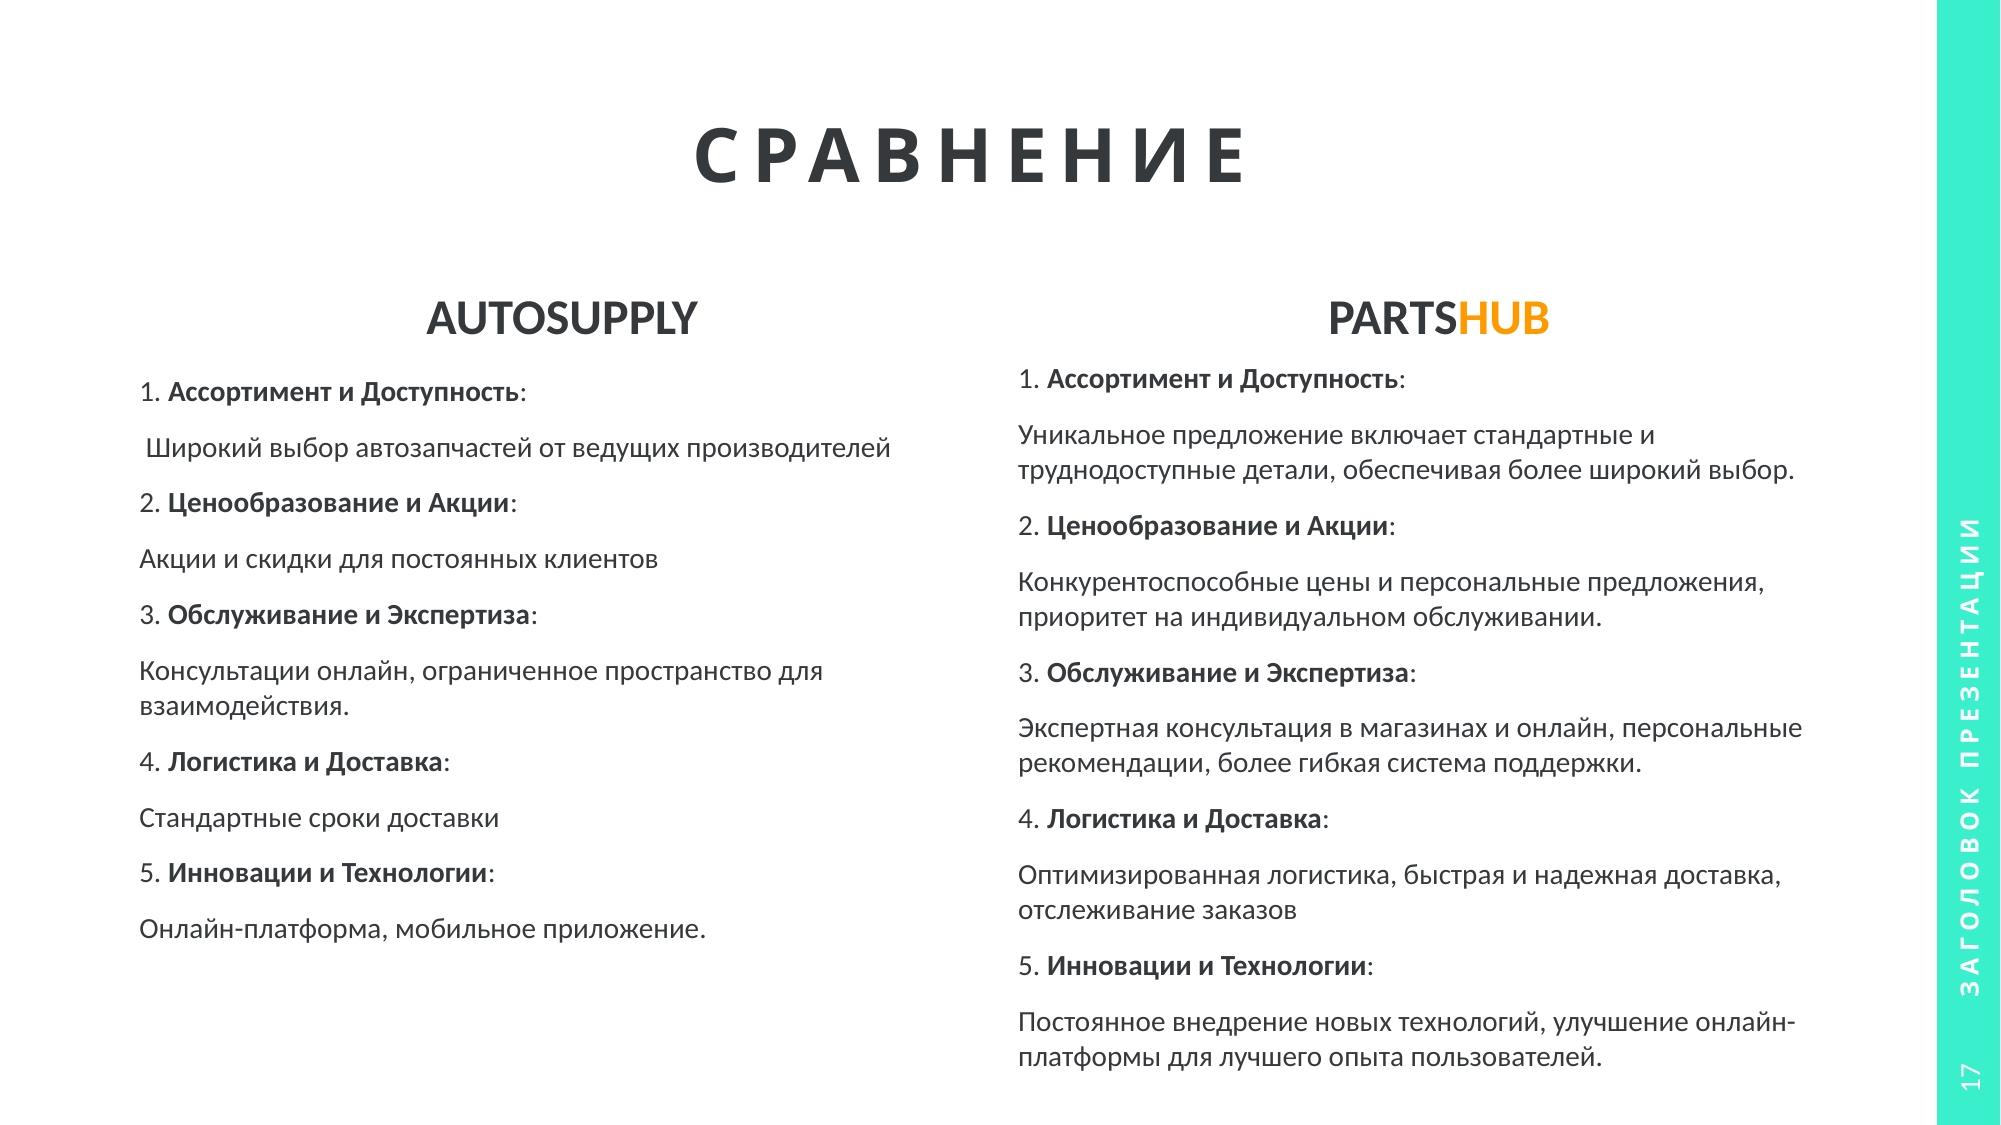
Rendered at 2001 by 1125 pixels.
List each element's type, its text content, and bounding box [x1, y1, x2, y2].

list 1. Ассортимент и Доступность: Уникальное предложение включает стандартные и труднодоступные детали, обеспечивая более широкий выбор. 2. Ценообразование и Акции: Конкурентоспособные цены и персональные предложения, приоритет на индивидуальном обслуживании. 3. Обслуживание и Экспертиза: Экспертная консультация в магазинах и онлайн, персональные рекомендации, более гибкая система поддержки. 4. Логистика и Доставка: Оптимизированная логистика, быстрая и надежная доставка, отслеживание заказов 5. Инновации и Технологии: Постоянное внедрение новых технологий, улучшение онлайн-платформы для лучшего опыта пользователей. [1018, 359, 1869, 1125]
title СРавнение [139, 105, 1800, 213]
list AUTOSUPPLY [139, 224, 986, 360]
list PARTSHUB [1014, 224, 1865, 360]
slide_number 17 [1937, 1032, 2000, 1125]
list 1. Ассортимент и Доступность: Широкий выбор автозапчастей от ведущих производителей 2. Ценообразование и Акции: Акции и скидки для постоянных клиентов 3. Обслуживание и Экспертиза: Консультации онлайн, ограниченное пространство для взаимодействия. 4. Логистика и Доставка: Стандартные сроки доставки 5. Инновации и Технологии: Онлайн-платформа, мобильное приложение. [139, 372, 986, 1125]
footer Заголовок презентации [1937, 0, 2000, 1032]
